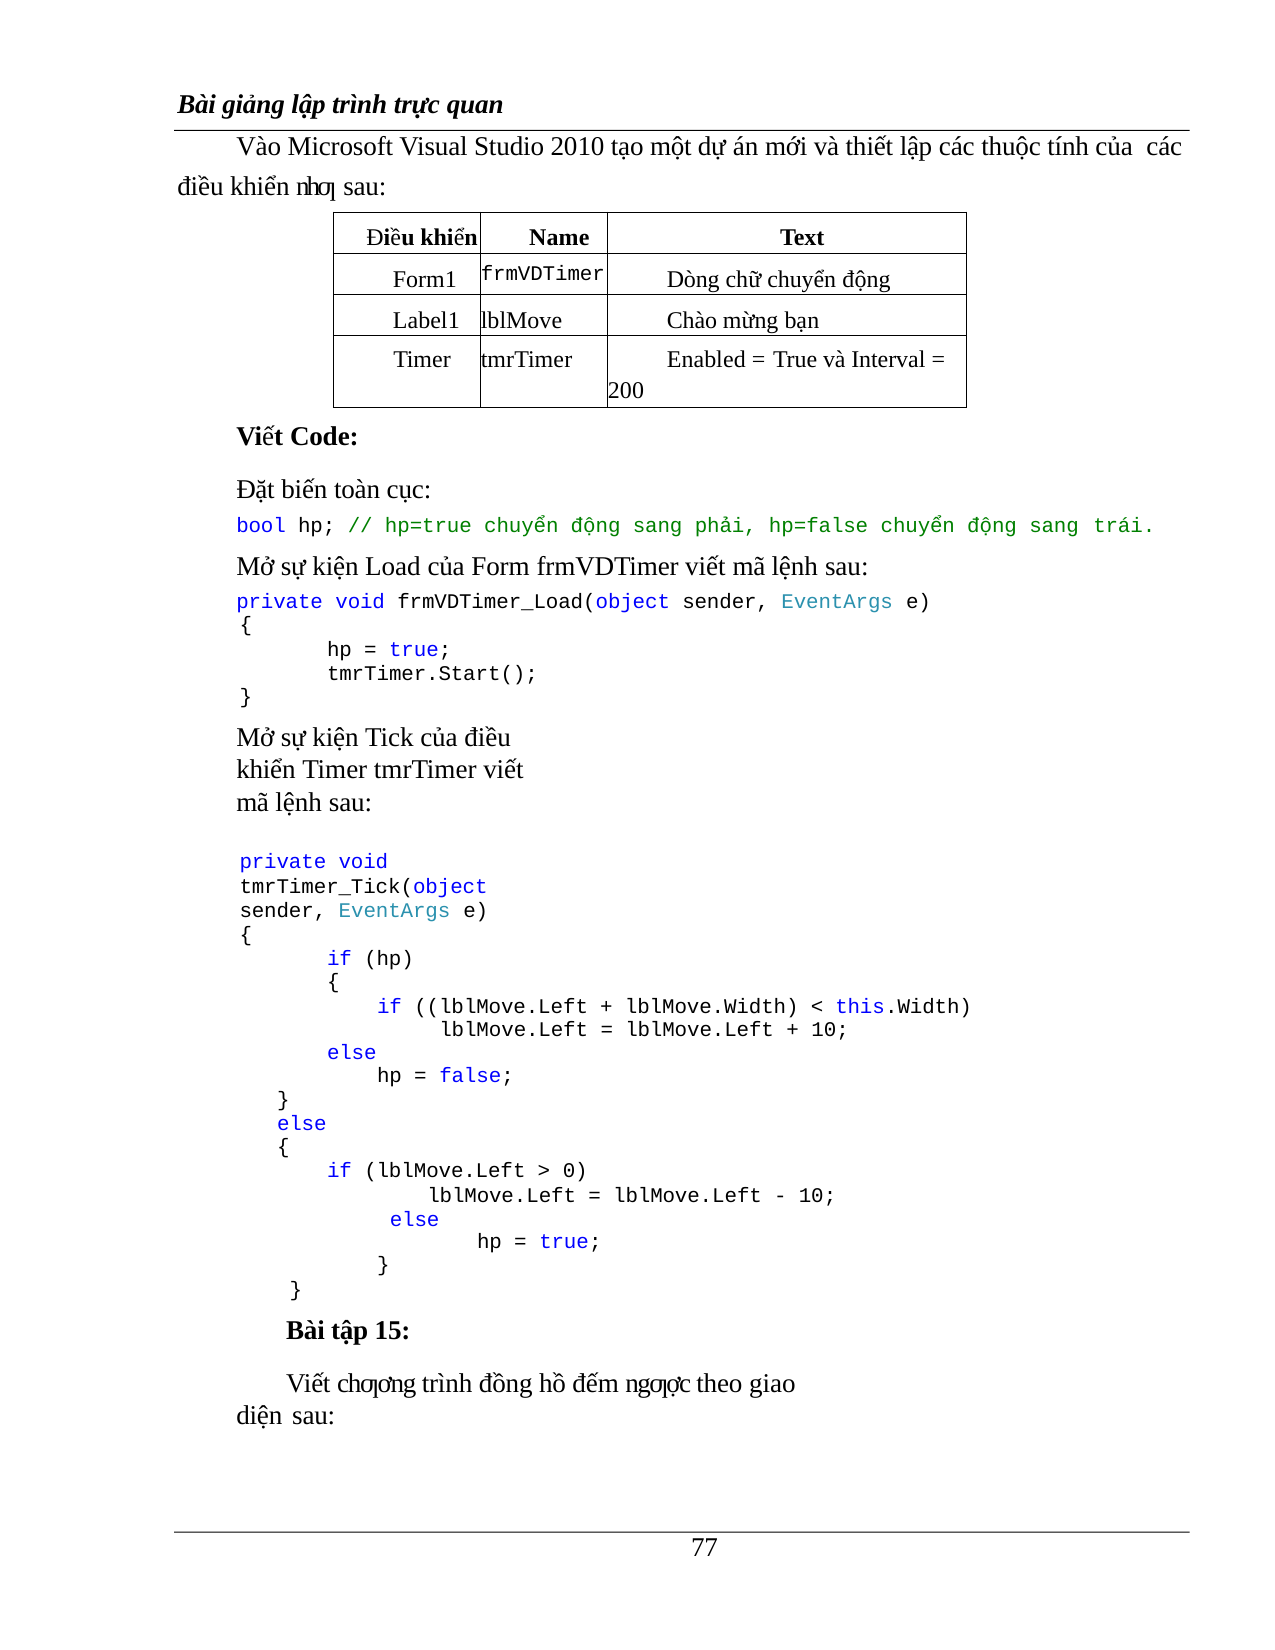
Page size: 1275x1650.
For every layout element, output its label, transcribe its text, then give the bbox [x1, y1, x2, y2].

table_cell Chào mừng bạn [608, 295, 966, 335]
slide_number 100 [684, 1530, 738, 1650]
table_cell Label1 [334, 295, 480, 335]
table_cell Dòng chữ chuyển động [608, 254, 966, 294]
table_header Điều khiển [334, 213, 480, 253]
table_cell lblMove [481, 295, 607, 335]
table_cell Enabled = True và Interval = 200 [608, 336, 966, 407]
table_header Text [608, 213, 966, 253]
text_box Bài giảng lập trình trực quan Vào Microsoft Visual Studio 2010 tạo một dự án mới và thiết lập các thuộc tính của các điều khiển nhƣ sau: [175, 73, 1189, 201]
table_header Name [481, 213, 607, 253]
table_cell frmVDTimer [481, 254, 607, 294]
table_cell Form1 [334, 254, 480, 294]
table_cell tmrTimer [481, 336, 607, 407]
table_cell Timer [334, 336, 480, 407]
text_box Viết Code: Đặt biến toàn cục: bool hp; // hp=true chuyển động sang phải, hp=false chuyển động sang trái. Mở sự kiện Load của Form frmVDTimer viết mã lệnh sau: private void frmVDTimer_Load(object sender, EventArgs e) { hp = true; tmrTimer.Start(); } Mở sự kiện Tick của điều khiển Timer tmrTimer viết mã lệnh sau: private void tmrTimer_Tick(object sender, EventArgs e) { if (hp) { if ((lblMove.Left + lblMove.Width) < this.Width) lblMove.Left = lblMove.Left + 10; else hp = false; } else { if (lblMove.Left > 0) lblMove.Left = lblMove.Left - 10; else hp = true; } } Bài tập 15: Viết chƣơng trình đồng hồ đếm ngƣợc theo giao diện sau: [234, 416, 1164, 1430]
